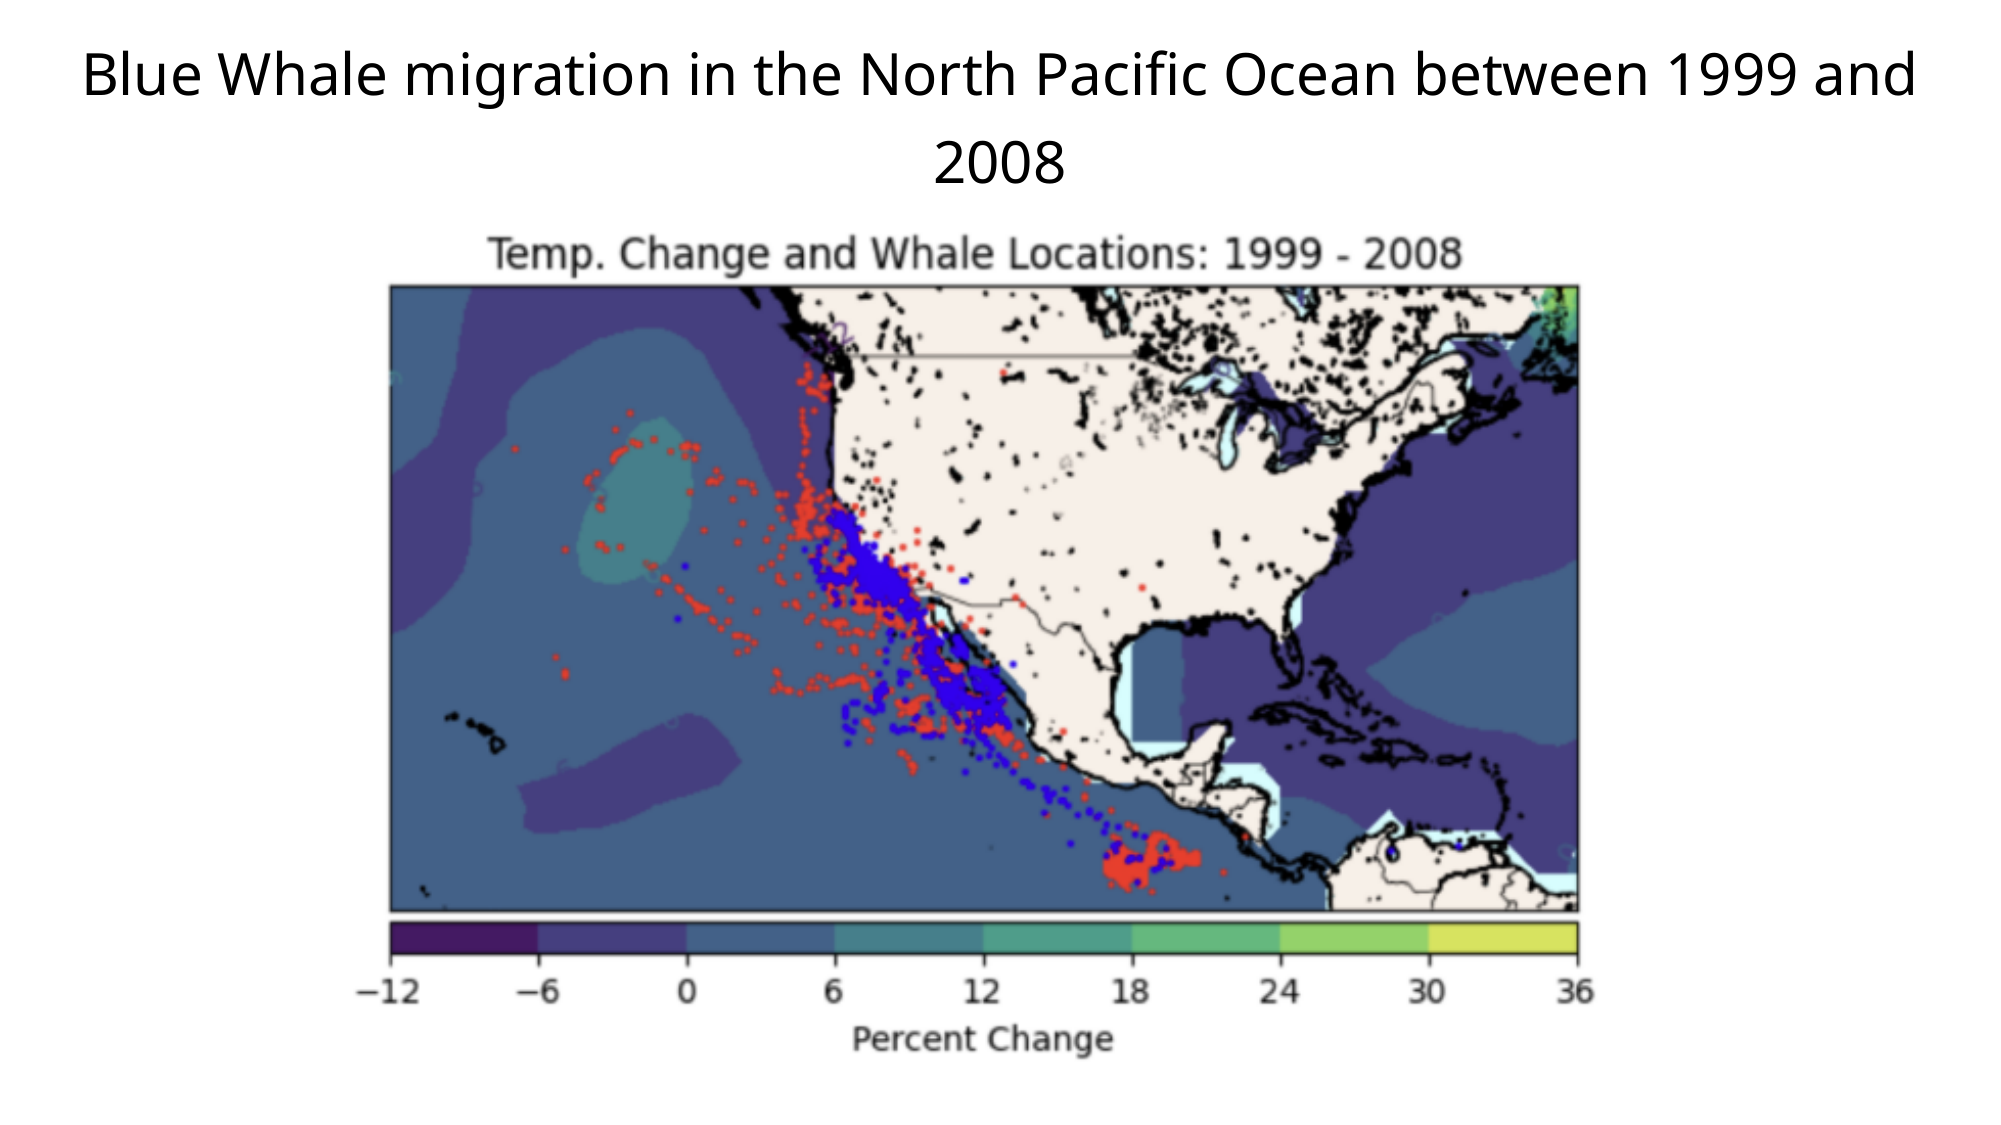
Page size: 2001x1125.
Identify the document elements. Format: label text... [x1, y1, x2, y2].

picture [345, 208, 1622, 1085]
text_box Blue Whale migration in the North Pacific Ocean between 1999 and 2008 [0, 0, 2000, 215]
